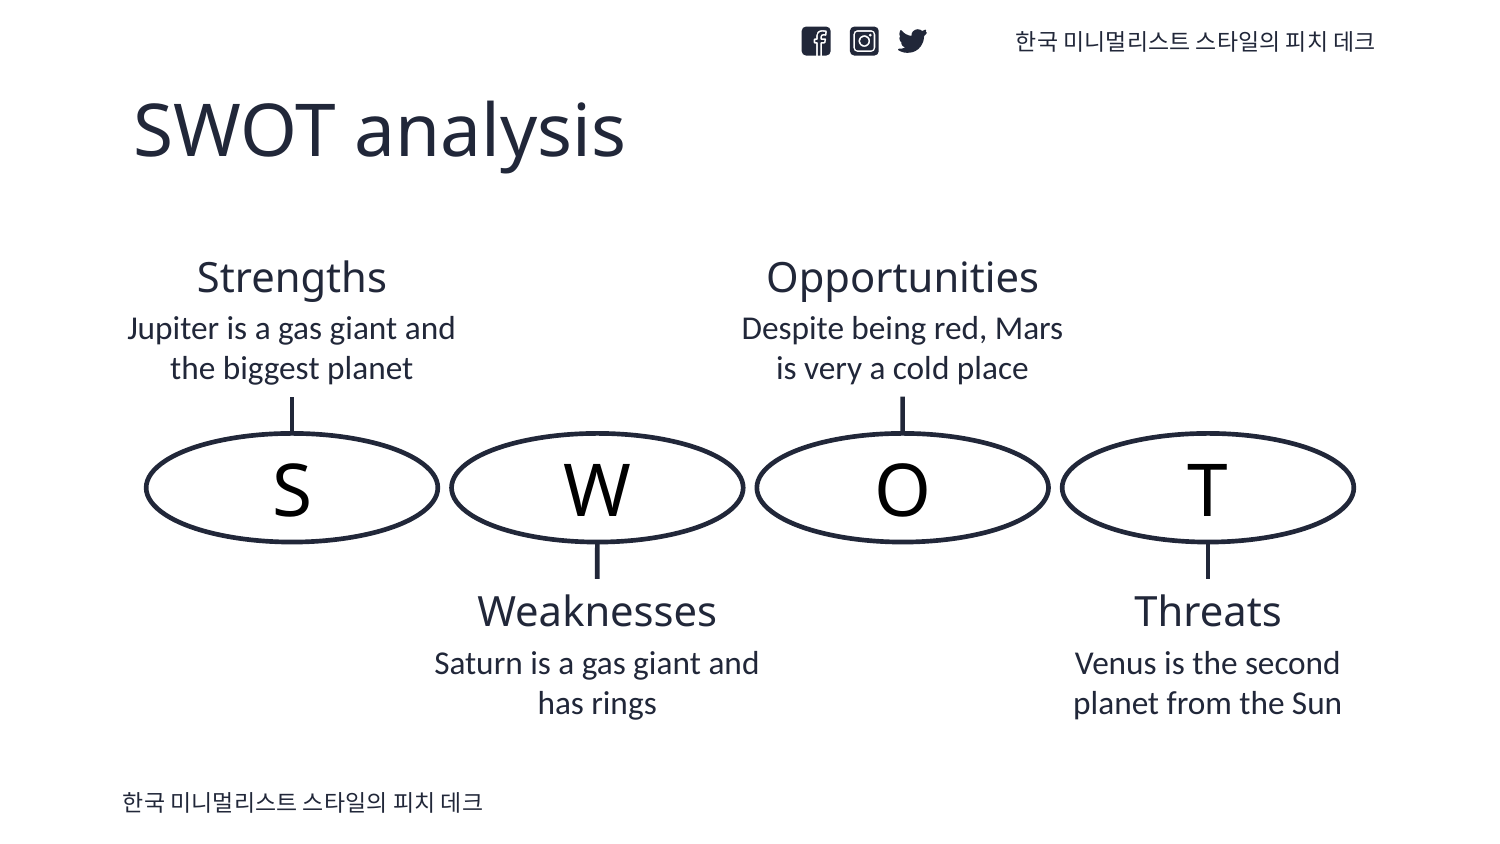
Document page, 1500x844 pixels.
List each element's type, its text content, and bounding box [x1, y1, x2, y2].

text_box Weaknesses [444, 578, 750, 635]
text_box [801, 26, 928, 56]
text_box Despite being red, Mars is very a cold place [727, 305, 1078, 397]
text_box Threats [1055, 578, 1361, 635]
text_box S [146, 433, 438, 543]
text_box O [756, 433, 1049, 543]
text_box T [1062, 433, 1354, 543]
text_box 한국 미니멀리스트 스타일의 피치 데크 [952, 17, 1392, 65]
text_box Saturn is a gas giant and has rings [422, 639, 773, 732]
text_box Strengths [139, 257, 445, 302]
text_box Jupiter is a gas giant and the biggest planet [116, 305, 467, 397]
title SWOT analysis [118, 88, 1382, 167]
text_box Opportunities [750, 257, 1056, 302]
text_box 한국 미니멀리스트 스타일의 피치 데크 [108, 778, 548, 827]
text_box Venus is the second planet from the Sun [1032, 639, 1383, 732]
text_box W [451, 433, 744, 543]
